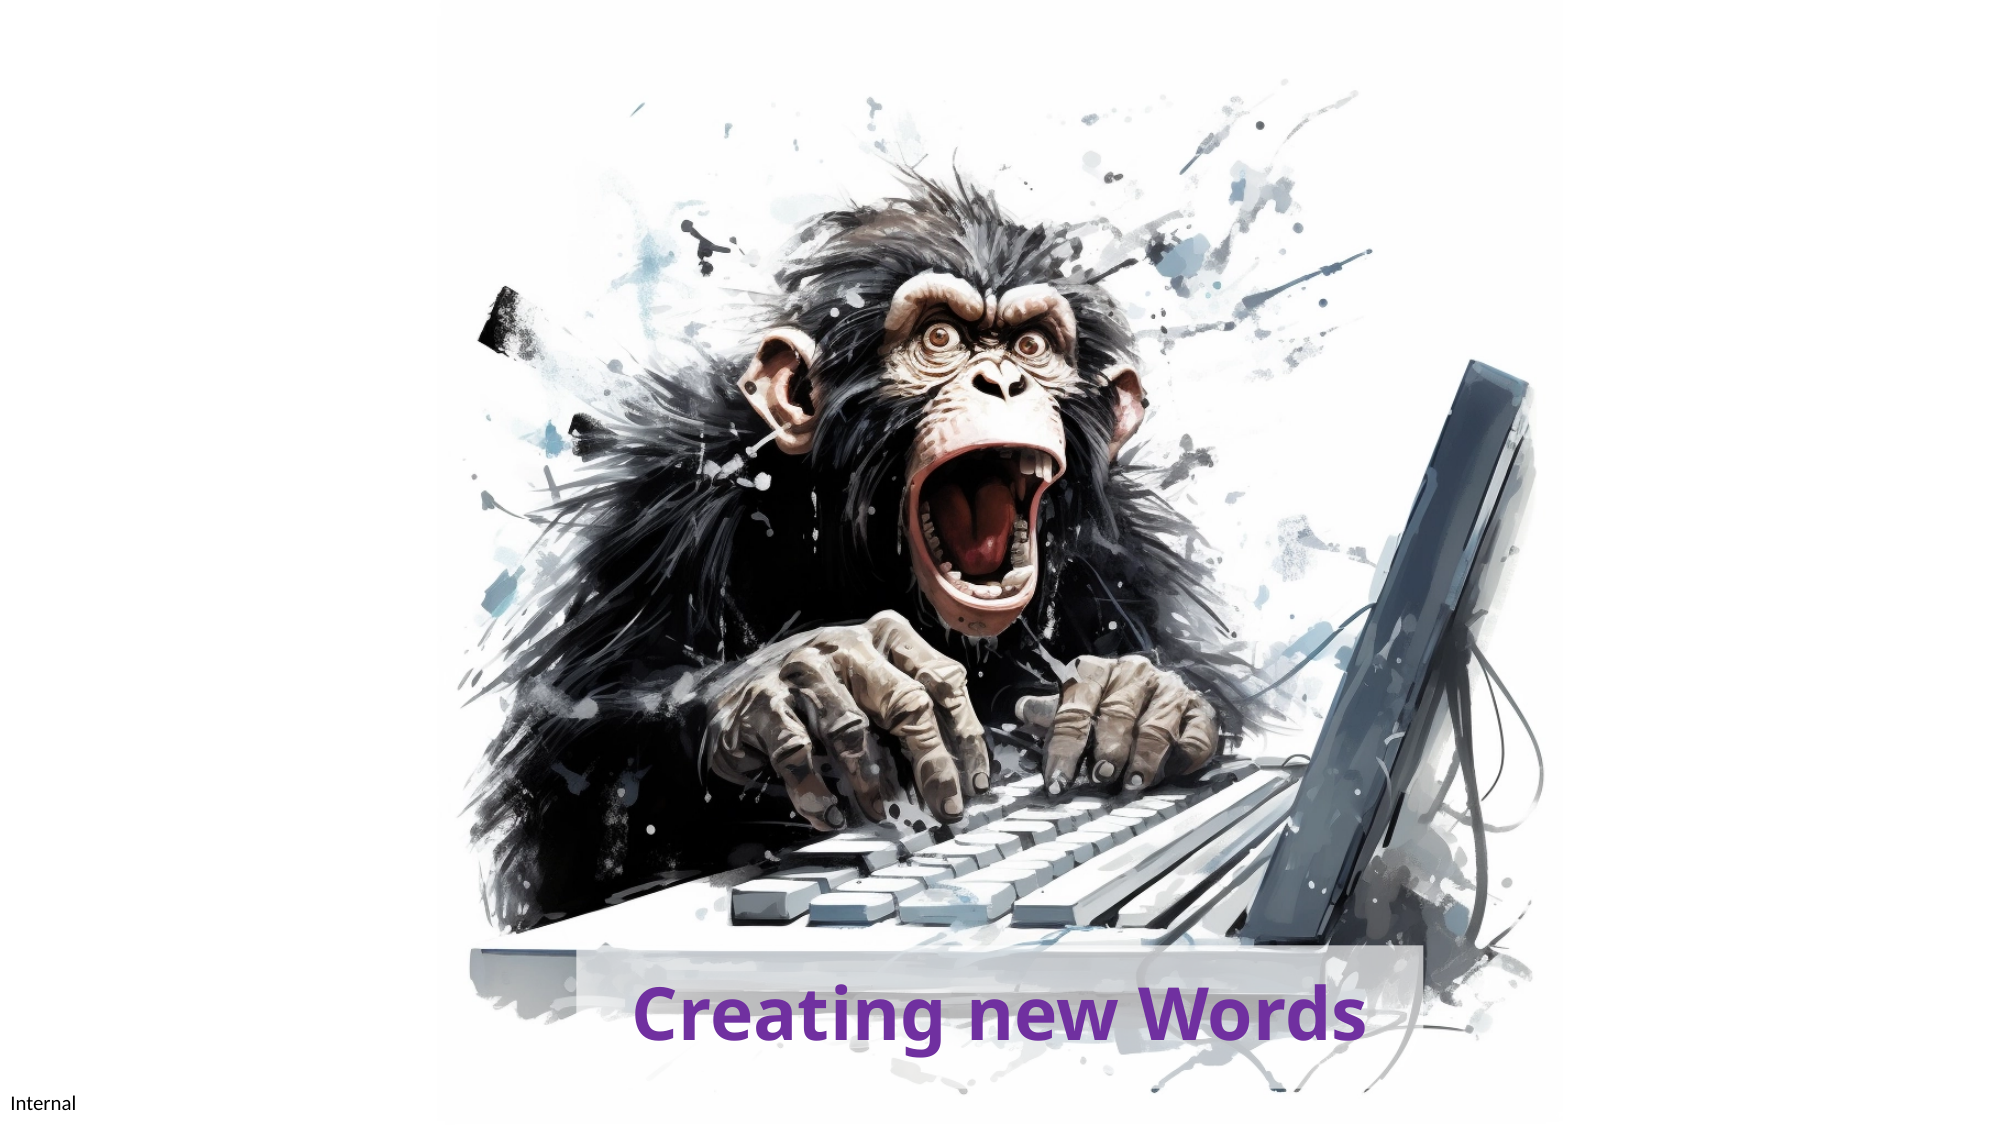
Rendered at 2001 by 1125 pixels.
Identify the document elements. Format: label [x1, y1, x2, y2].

list [437, 0, 1563, 1125]
